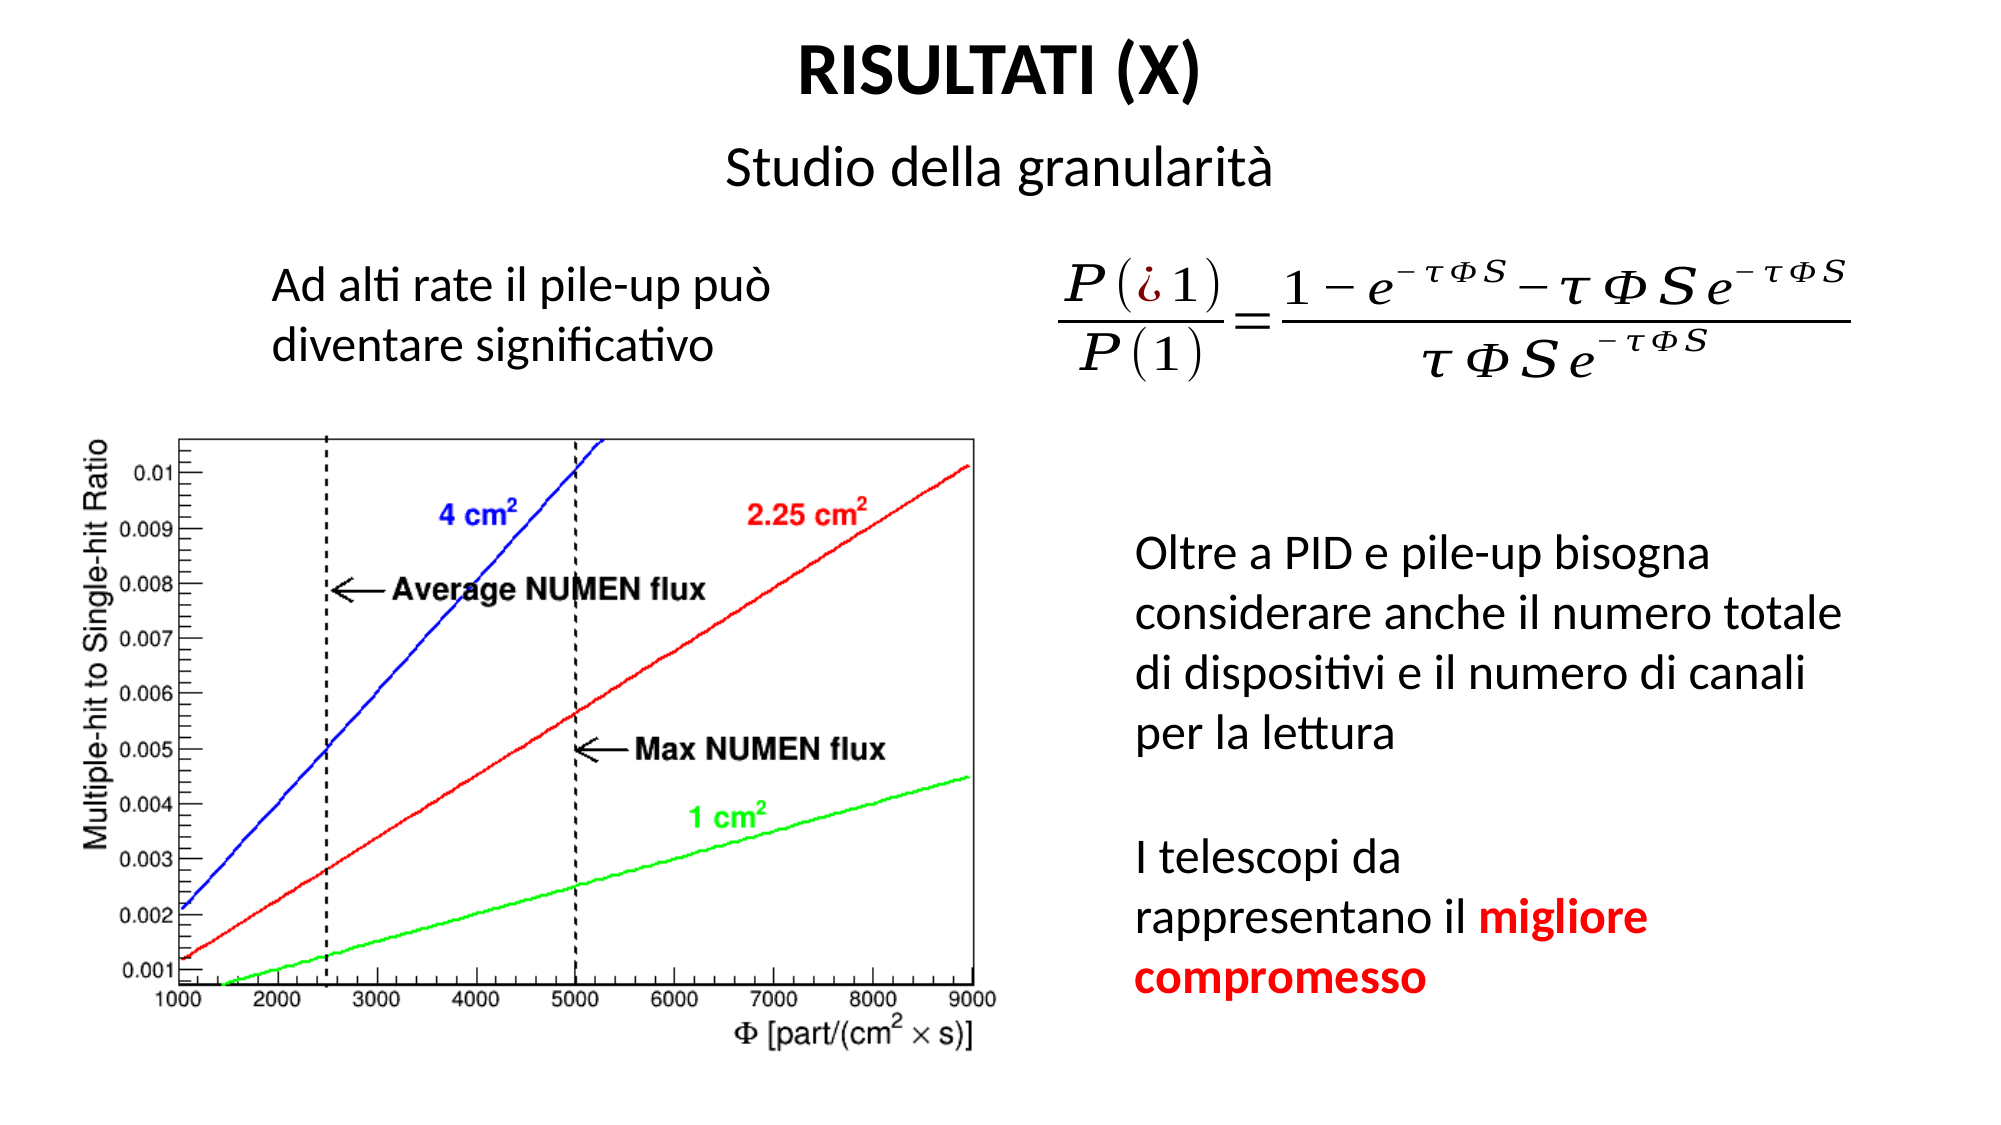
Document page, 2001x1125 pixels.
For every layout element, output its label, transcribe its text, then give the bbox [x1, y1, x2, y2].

picture [69, 371, 1074, 1054]
text_box RISULTATI (X) [256, 11, 1743, 117]
text_box Studio della granularità [391, 120, 1609, 206]
text_box Ad alti rate il pile-up può diventare significativo [256, 244, 837, 371]
text_box Oltre a PID e pile-up bisogna considerare anche il numero totale di dispositivi e il numero di canali per la lettura [1120, 511, 1884, 767]
